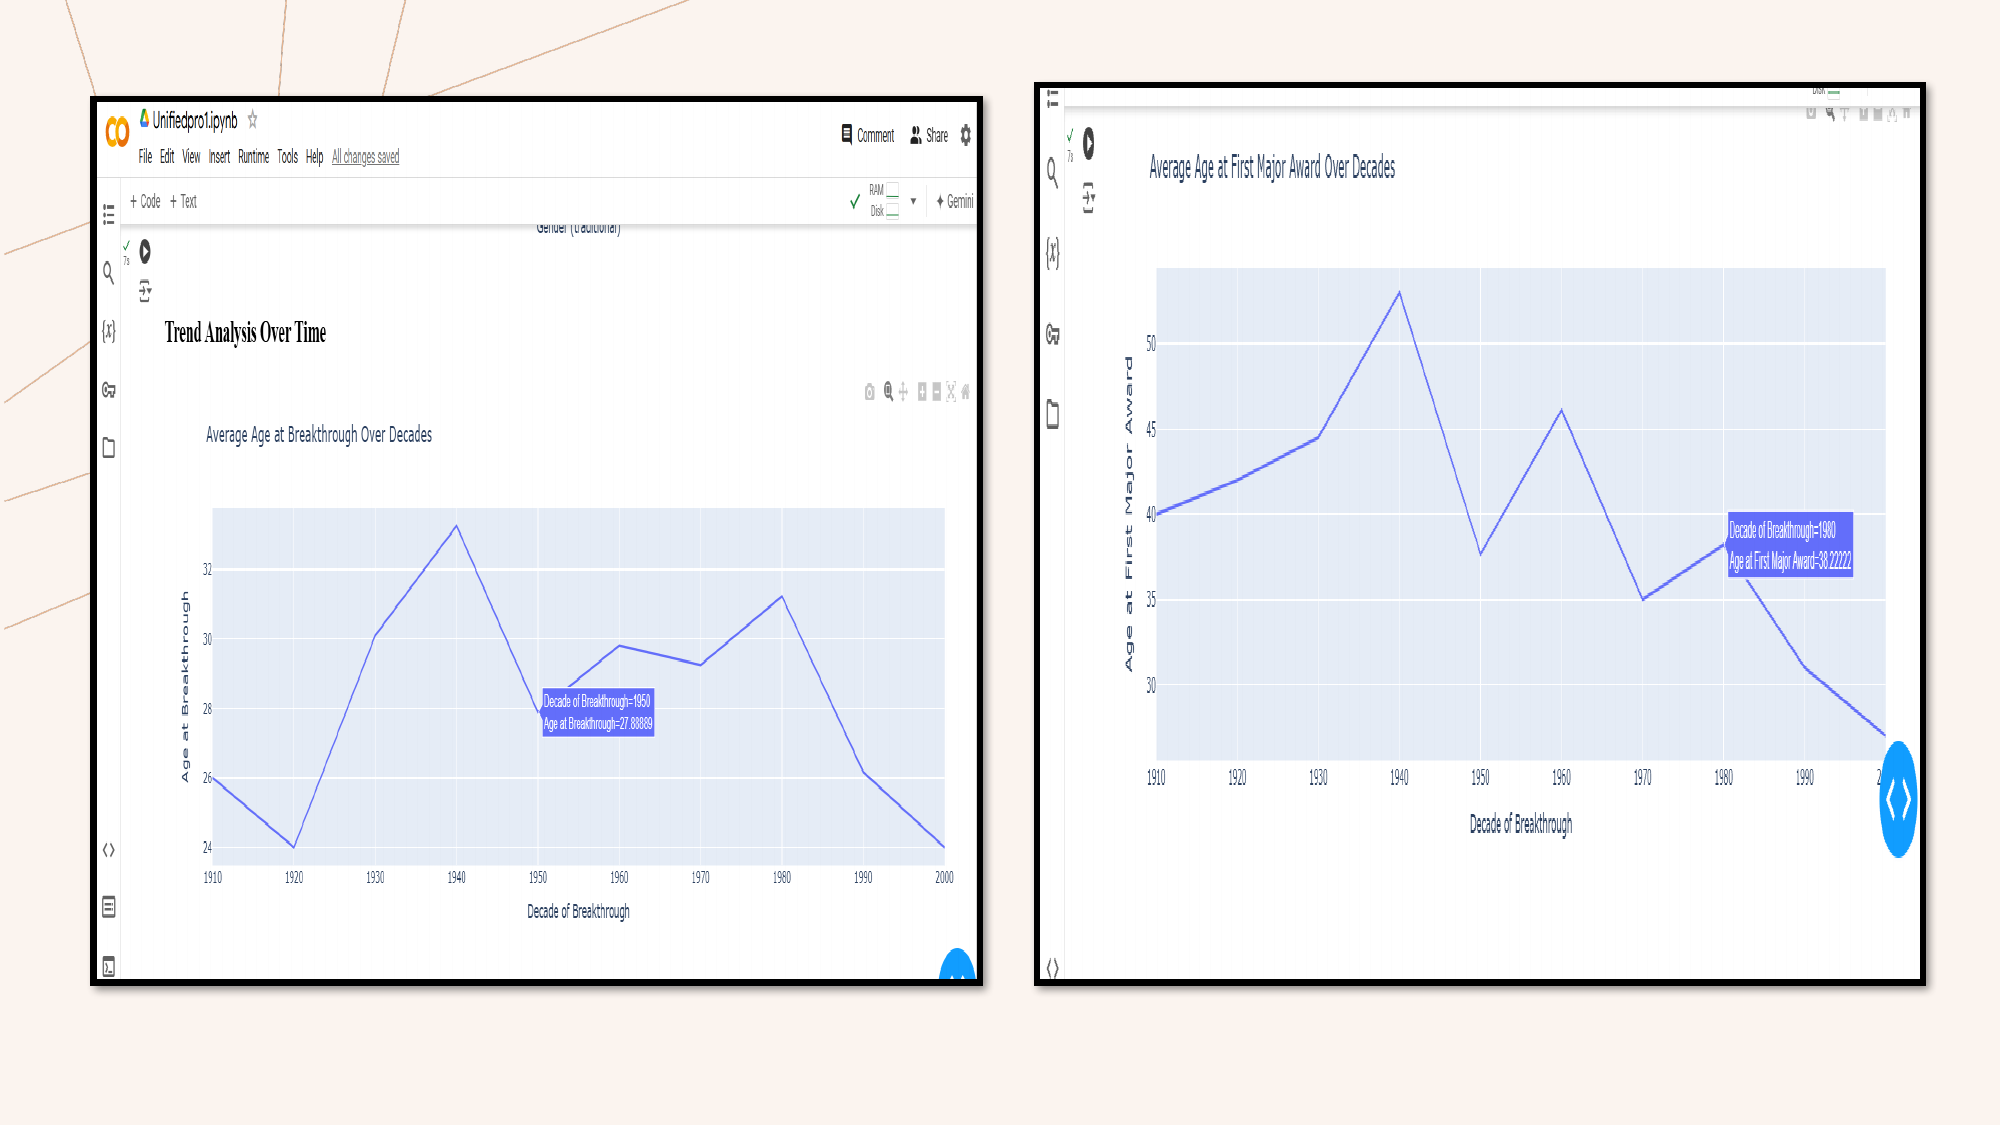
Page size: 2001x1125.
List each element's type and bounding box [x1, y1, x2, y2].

picture [96, 101, 977, 980]
picture [1039, 88, 1920, 980]
picture [4, 0, 721, 642]
